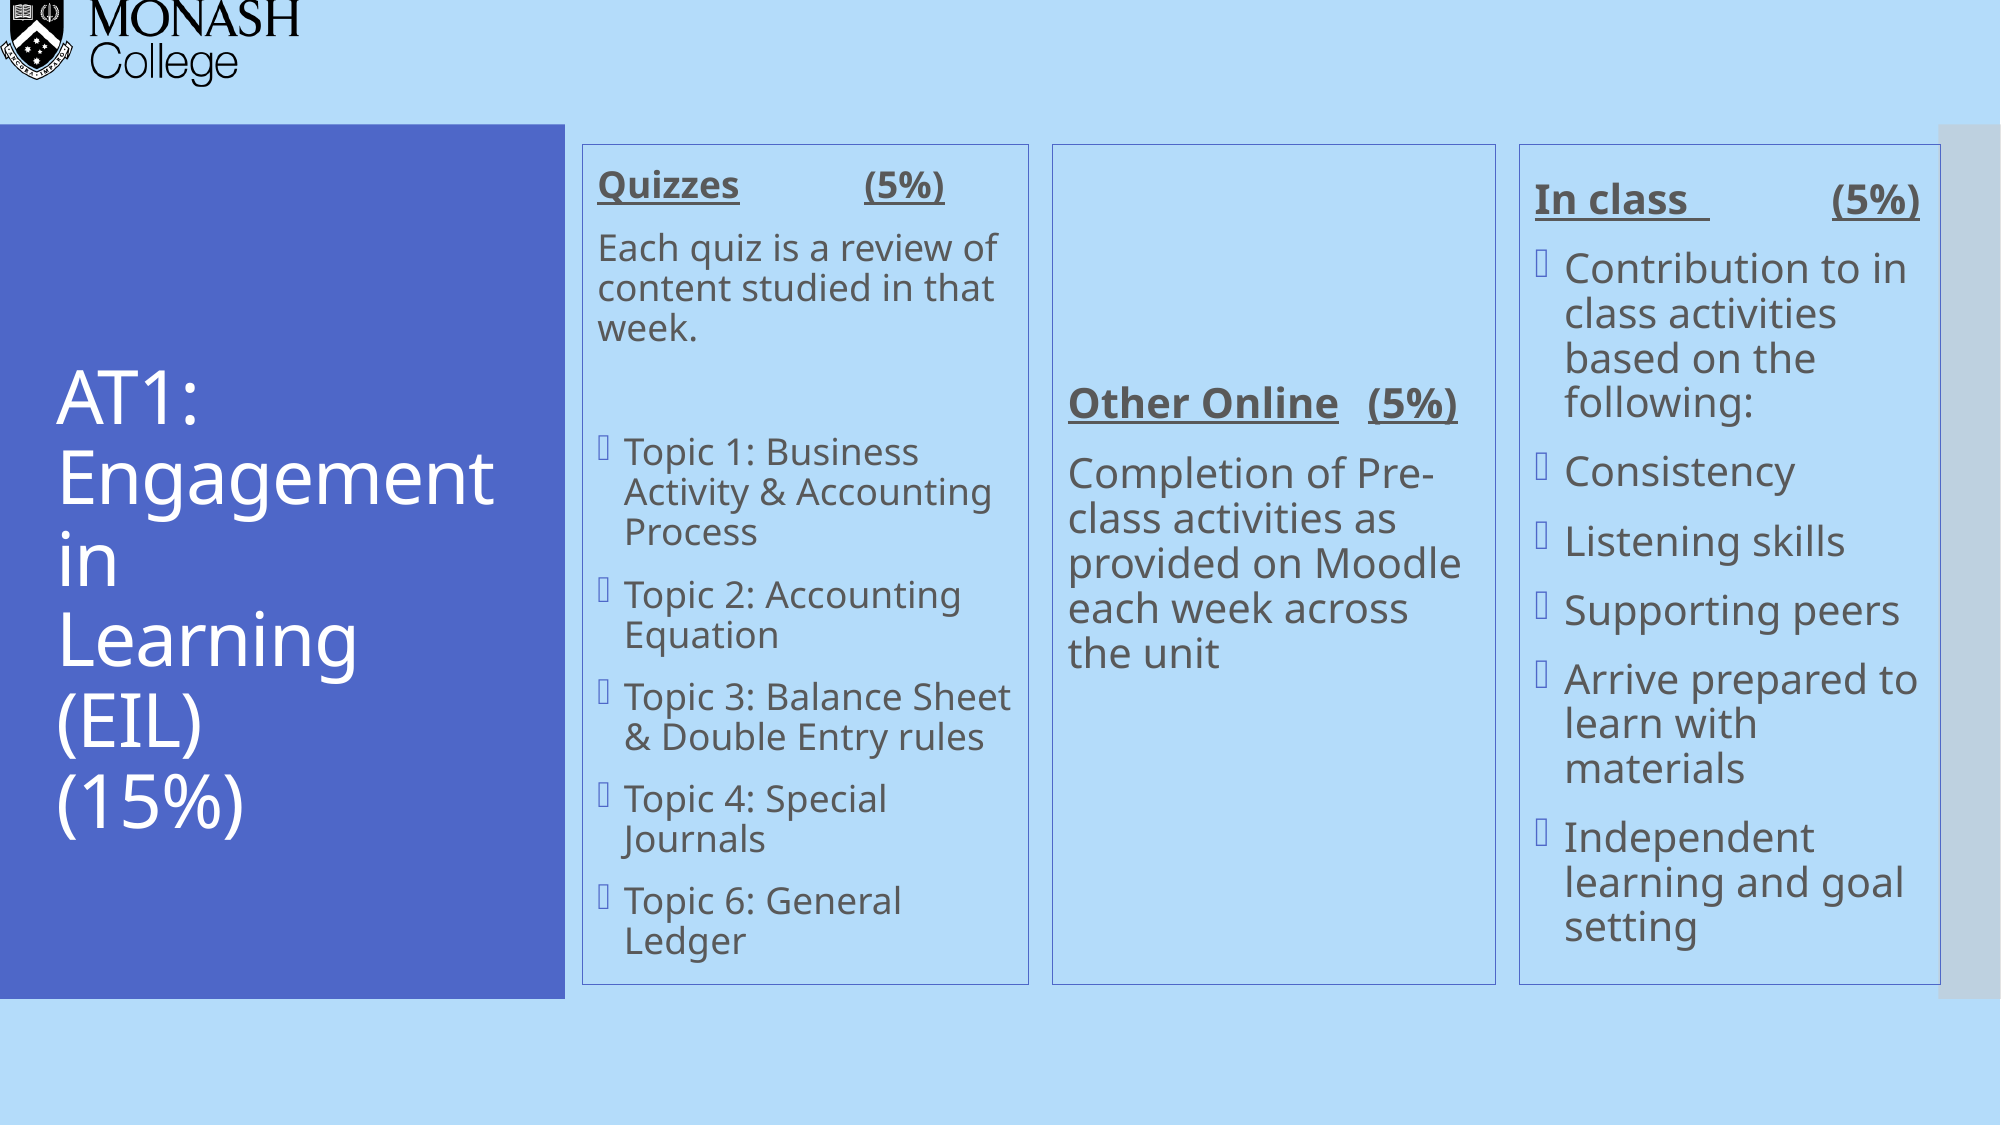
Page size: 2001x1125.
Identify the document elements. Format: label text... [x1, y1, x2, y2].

title AT1: Engagement in Learning (EIL) (15%) [41, 184, 525, 940]
list Quizzes (5%) Each quiz is a review of content studied in that week. Topic 1: Business Activity & Accounting Process Topic 2: Accounting Equation Topic 3: Balance Sheet & Double Entry rules Topic 4: Special Journals Topic 6: General Ledger [582, 144, 1029, 985]
text_box Other Online (5%) Completion of Pre-class activities as provided on Moodle each week across the unit [1052, 144, 1496, 985]
picture [0, 0, 299, 87]
list In class (5%) Contribution to in class activities based on the following: Consistency Listening skills Supporting peers Arrive prepared to learn with materials Independent learning and goal setting [1519, 144, 1941, 985]
